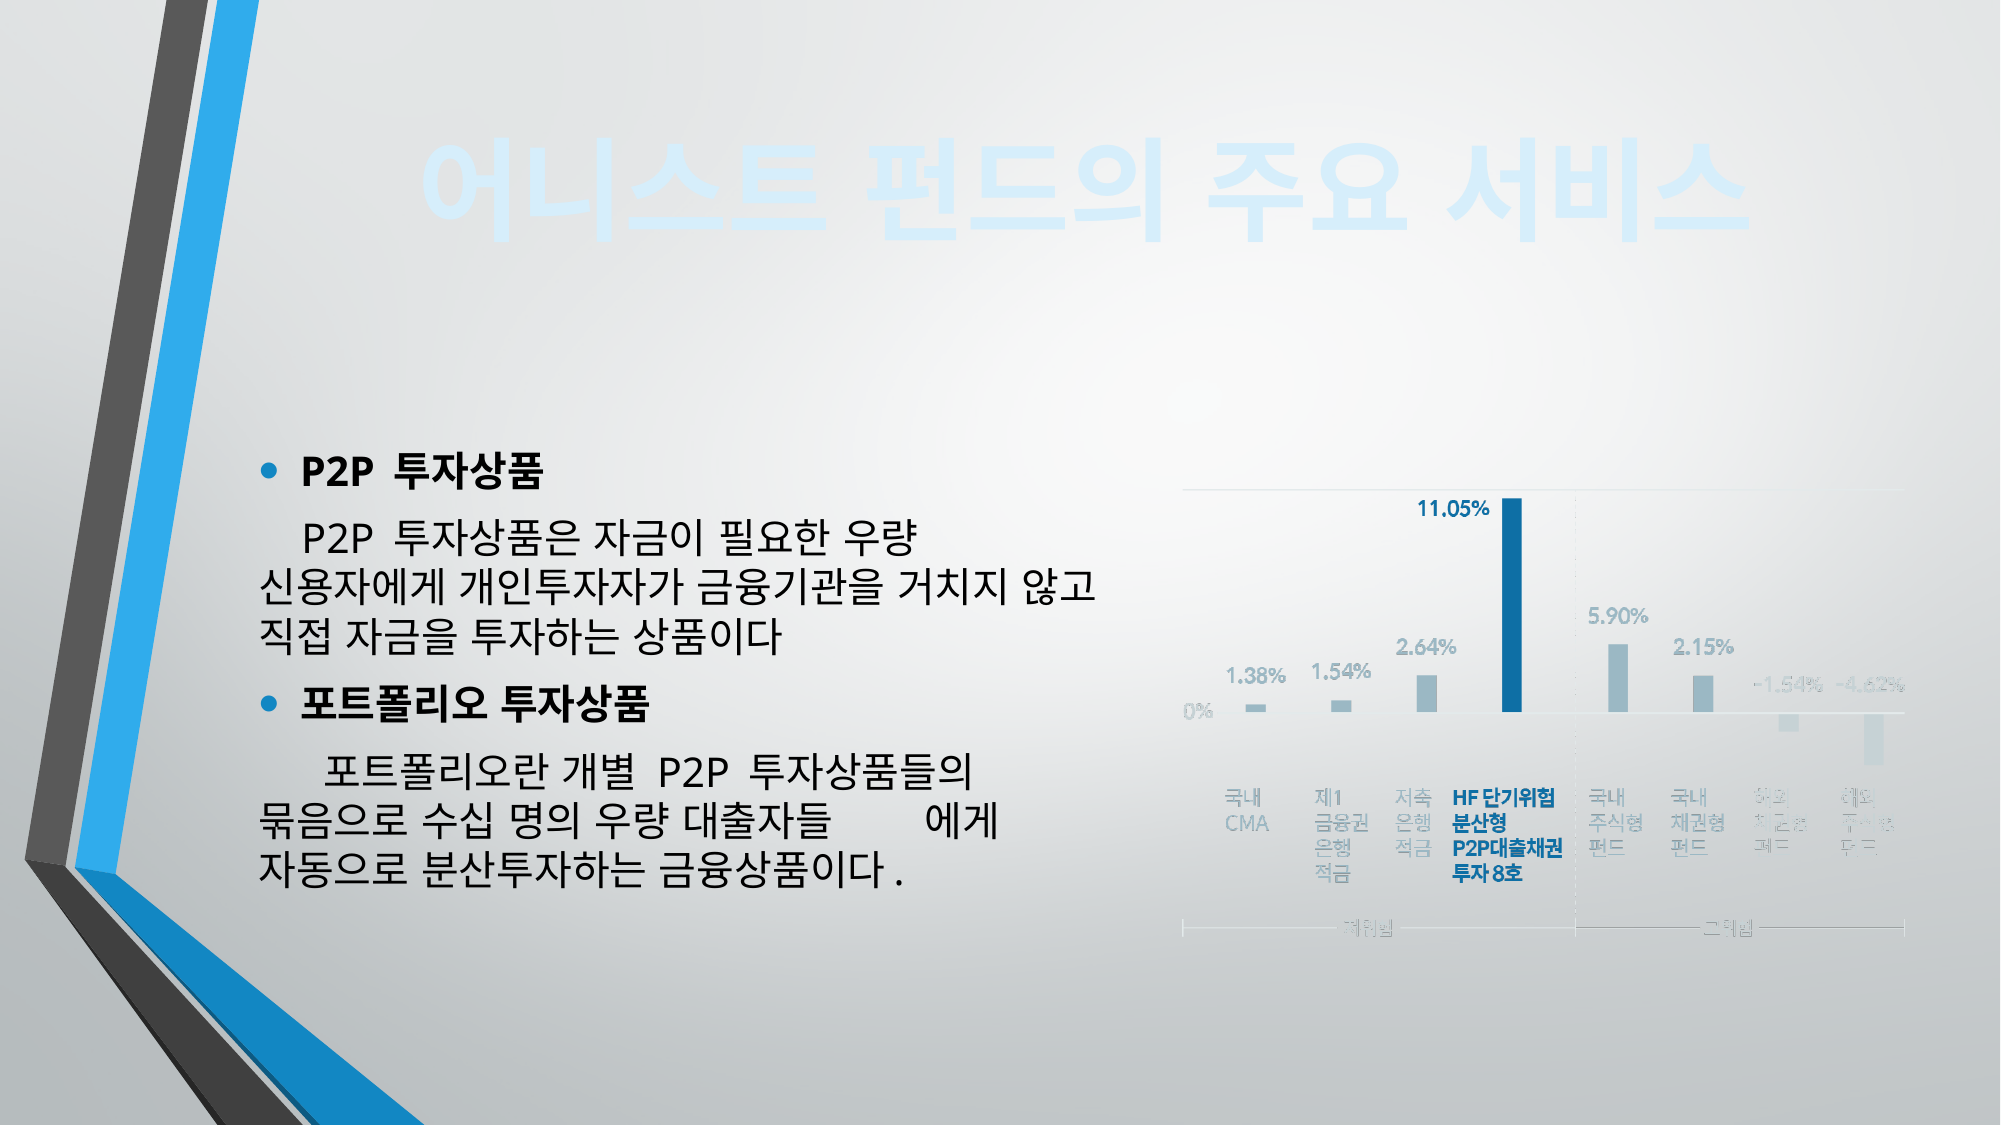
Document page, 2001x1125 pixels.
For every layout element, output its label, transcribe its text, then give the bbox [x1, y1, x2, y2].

list P2P 투자상품 P2P 투자상품은 자금이 필요한 우량 신용자에게 개인투자자가 금융기관을 거치지 않고 직접 자금을 투자하는 상품이다 포트폴리오 투자상품 포트폴리오란 개별 P2P 투자상품들의 묶음으로 수십 명의 우량 대출자들 에게 자동으로 분산투자하는 금융상품이다. [243, 437, 1123, 902]
picture [1182, 488, 1905, 937]
text_box 어니스트 펀드의 주요 서비스 [402, 112, 1769, 263]
